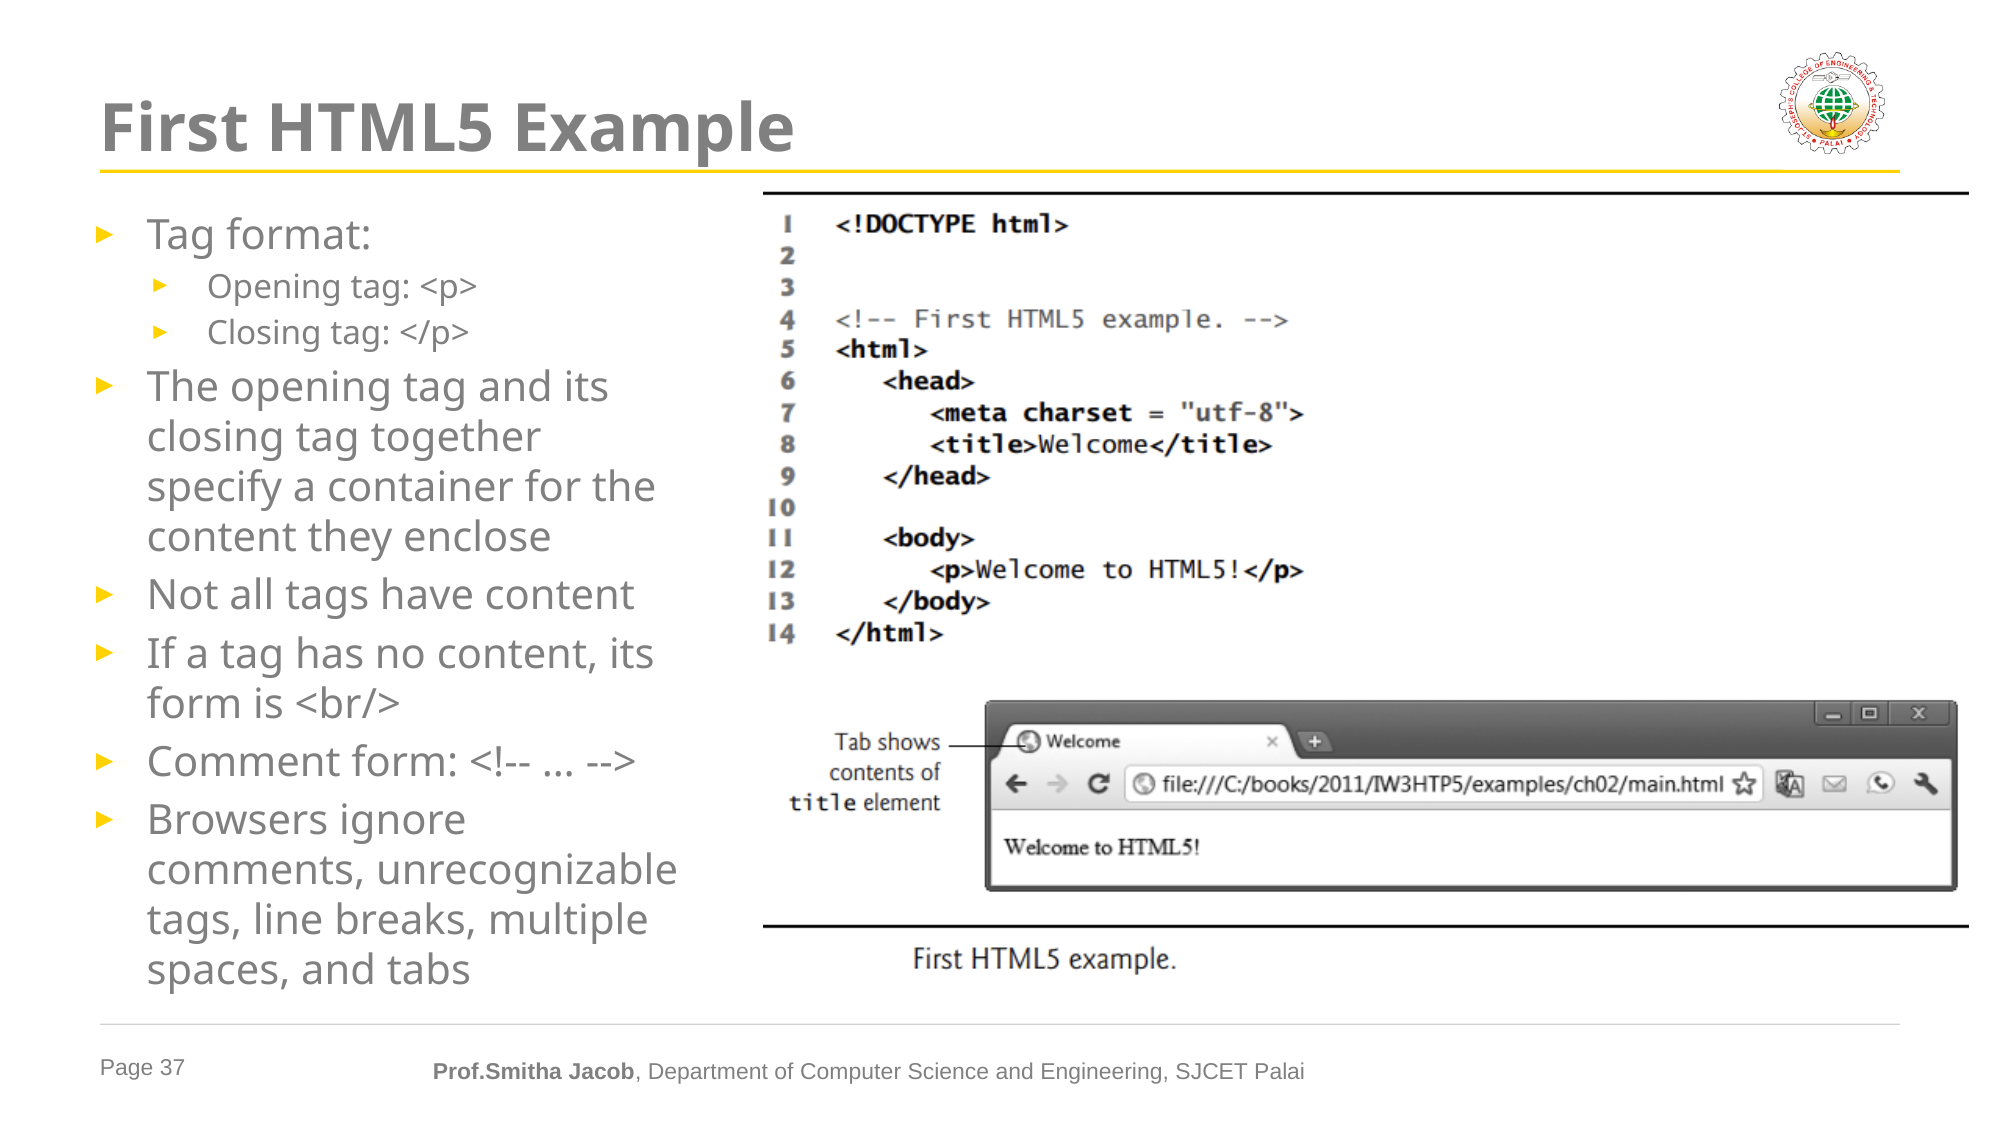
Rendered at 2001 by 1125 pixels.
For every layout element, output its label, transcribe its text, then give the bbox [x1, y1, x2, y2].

list Tag format: Opening tag: <p> Closing tag: </p> The opening tag and its closing tag together specify a container for the content they enclose Not all tags have content If a tag has no content, its form is <br/> Comment form: <!-- … --> Browsers ignore comments, unrecognizable tags, line breaks, multiple spaces, and tabs [90, 208, 682, 934]
title First HTML5 Example [99, 33, 1900, 175]
picture [763, 173, 1969, 990]
